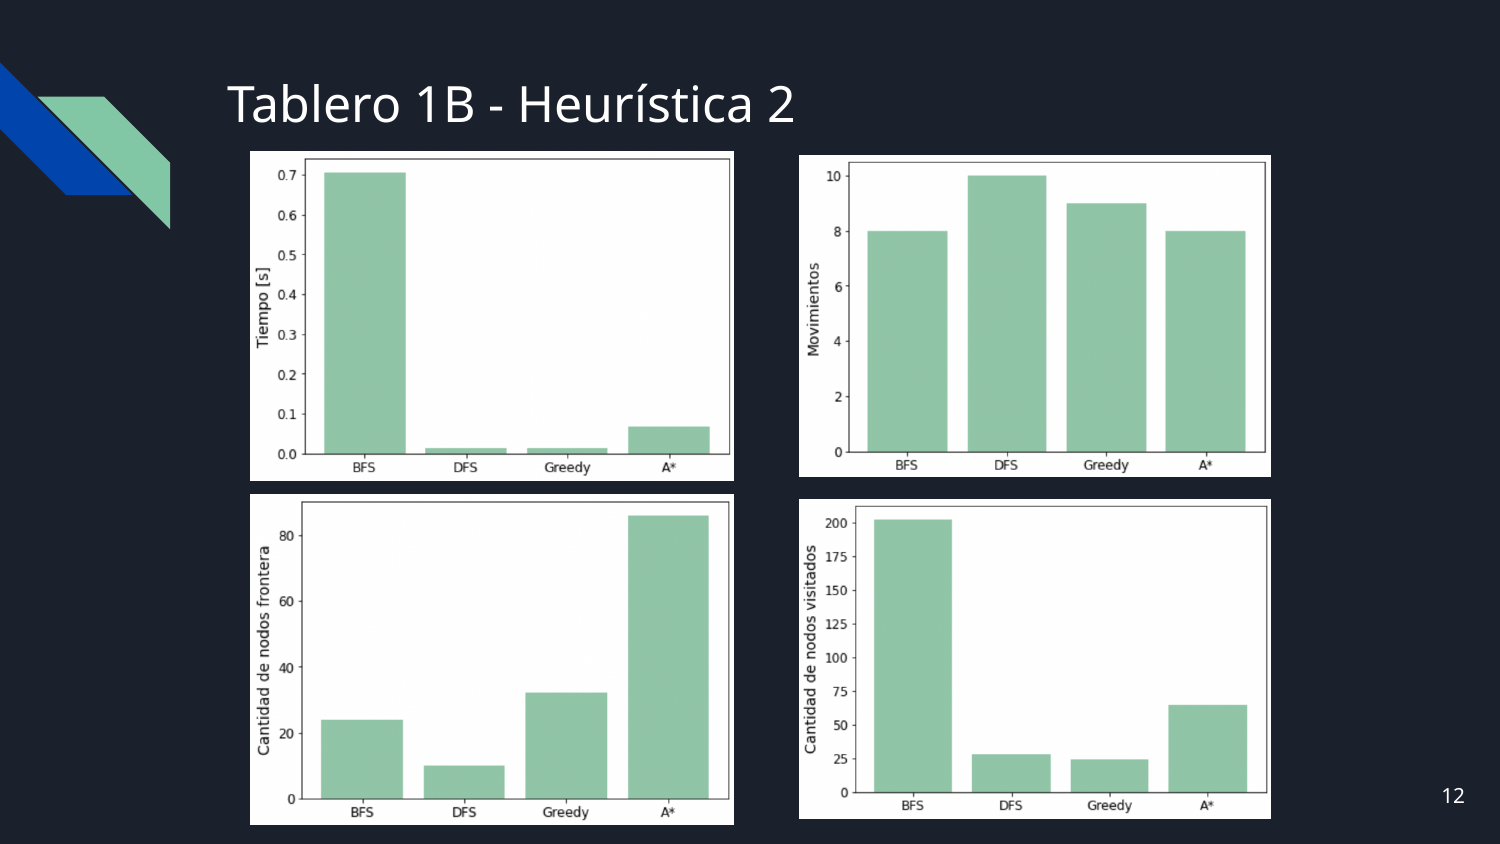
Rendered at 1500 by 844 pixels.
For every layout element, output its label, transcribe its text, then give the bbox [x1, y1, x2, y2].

picture [250, 493, 734, 825]
picture [799, 499, 1271, 820]
picture [799, 154, 1271, 477]
slide_number ‹#› [1389, 764, 1480, 830]
title Tablero 1B - Heurística 2 [212, 27, 1368, 177]
picture [250, 150, 734, 481]
